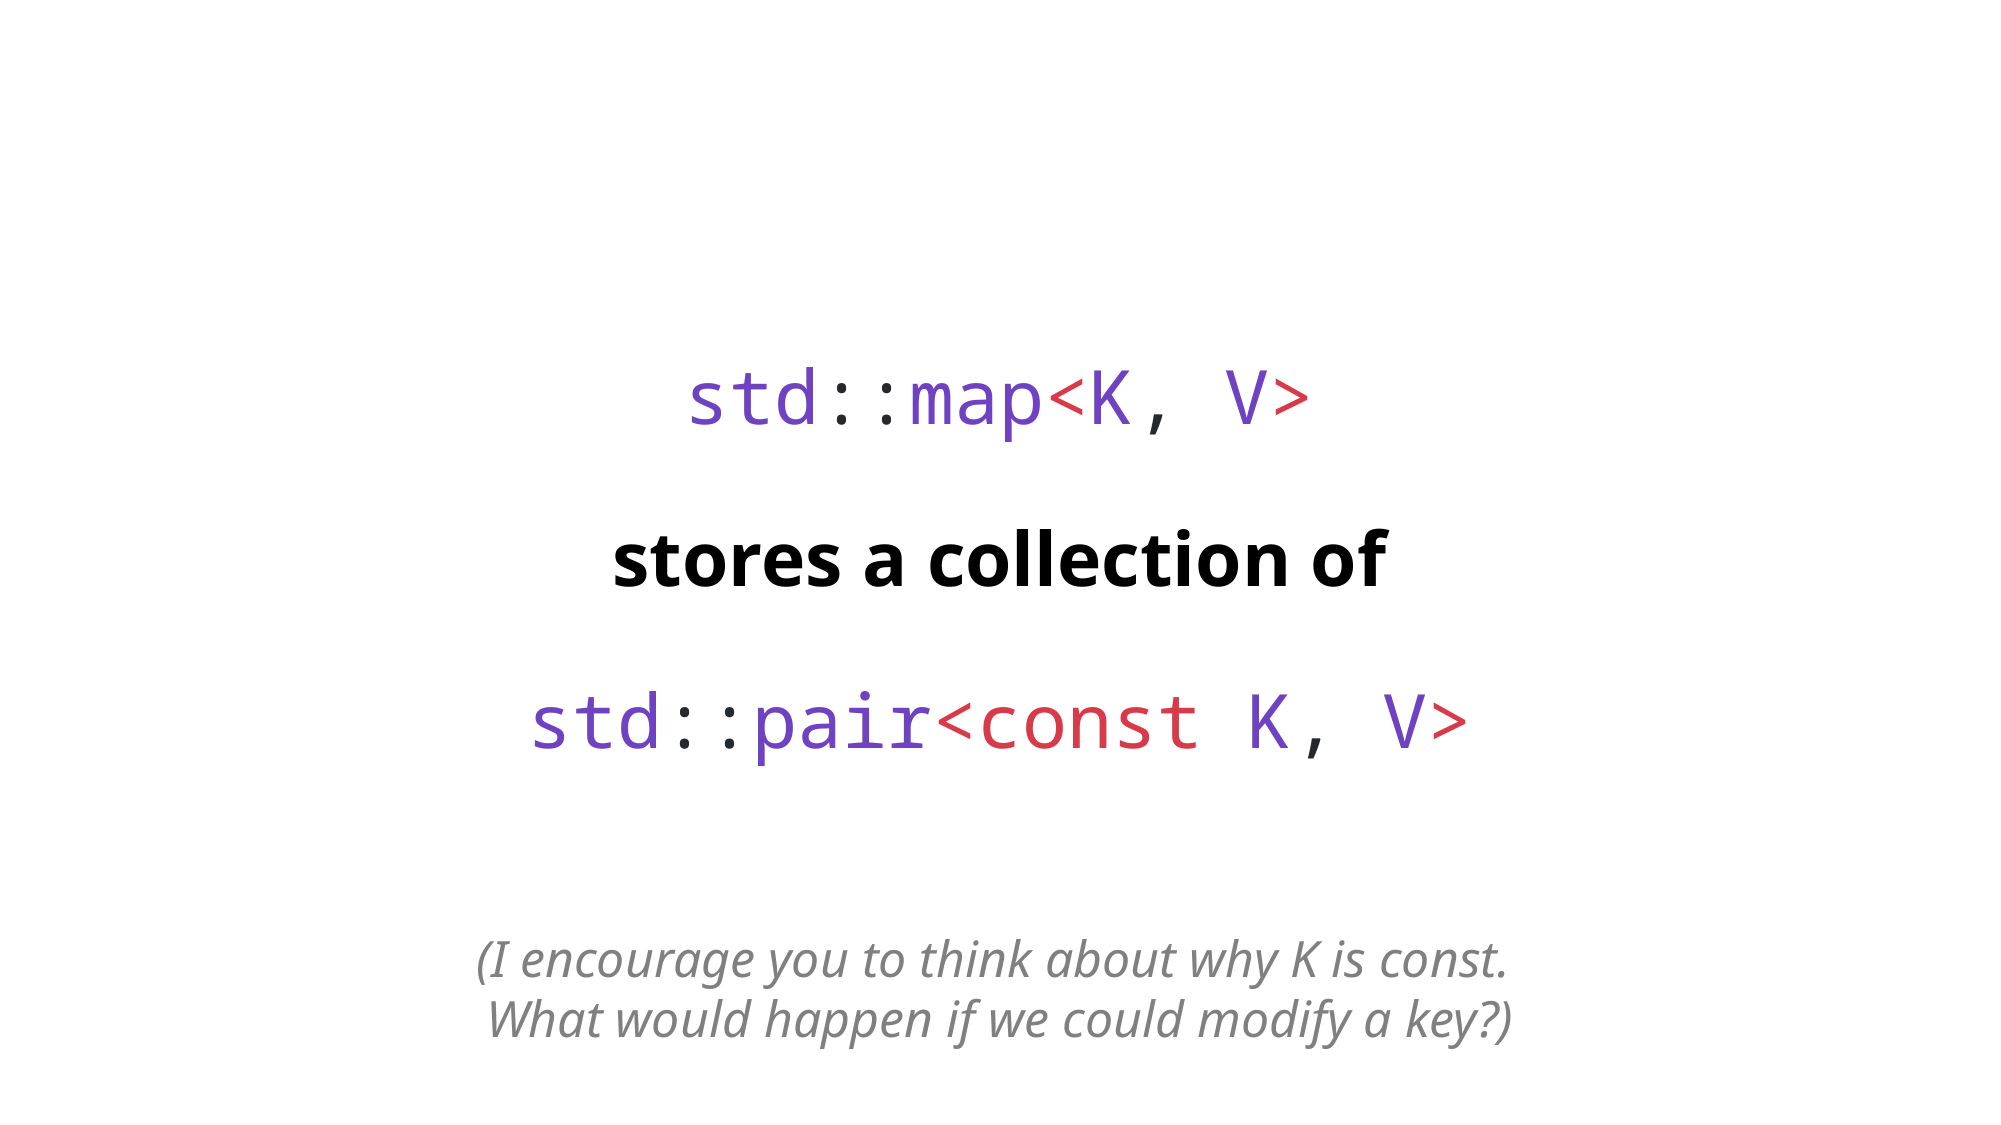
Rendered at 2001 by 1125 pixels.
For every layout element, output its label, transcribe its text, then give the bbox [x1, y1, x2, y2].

title std::map<K, V> stores a collection of std::pair<const K, V> [64, 293, 1936, 831]
text_box (I encourage you to think about why K is const. What would happen if we could modify a key?) [35, 919, 1965, 1055]
